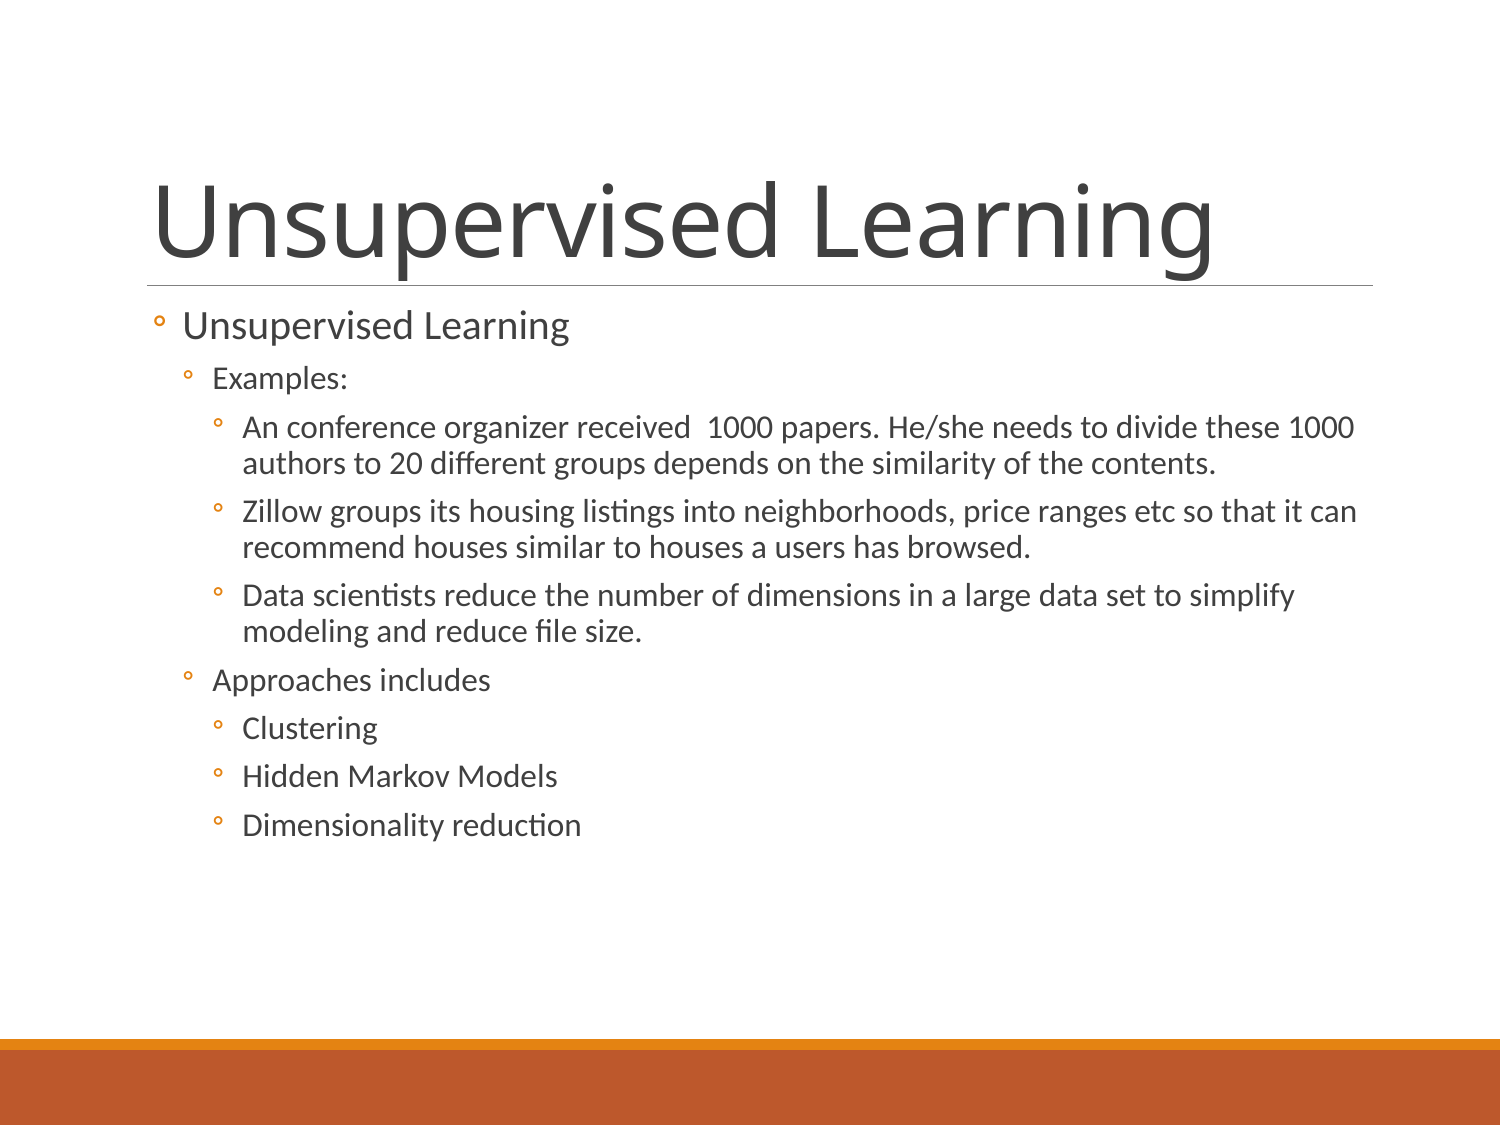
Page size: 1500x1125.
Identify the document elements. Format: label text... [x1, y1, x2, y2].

title Unsupervised Learning [135, 47, 1373, 285]
list Unsupervised Learning Examples: An conference organizer received 1000 papers. He/she needs to divide these 1000 authors to 20 different groups depends on the similarity of the contents. Zillow groups its housing listings into neighborhoods, price ranges etc so that it can recommend houses similar to houses a users has browsed. Data scientists reduce the number of dimensions in a large data set to simplify modeling and reduce file size. Approaches includes Clustering Hidden Markov Models Dimensionality reduction [119, 296, 1373, 988]
